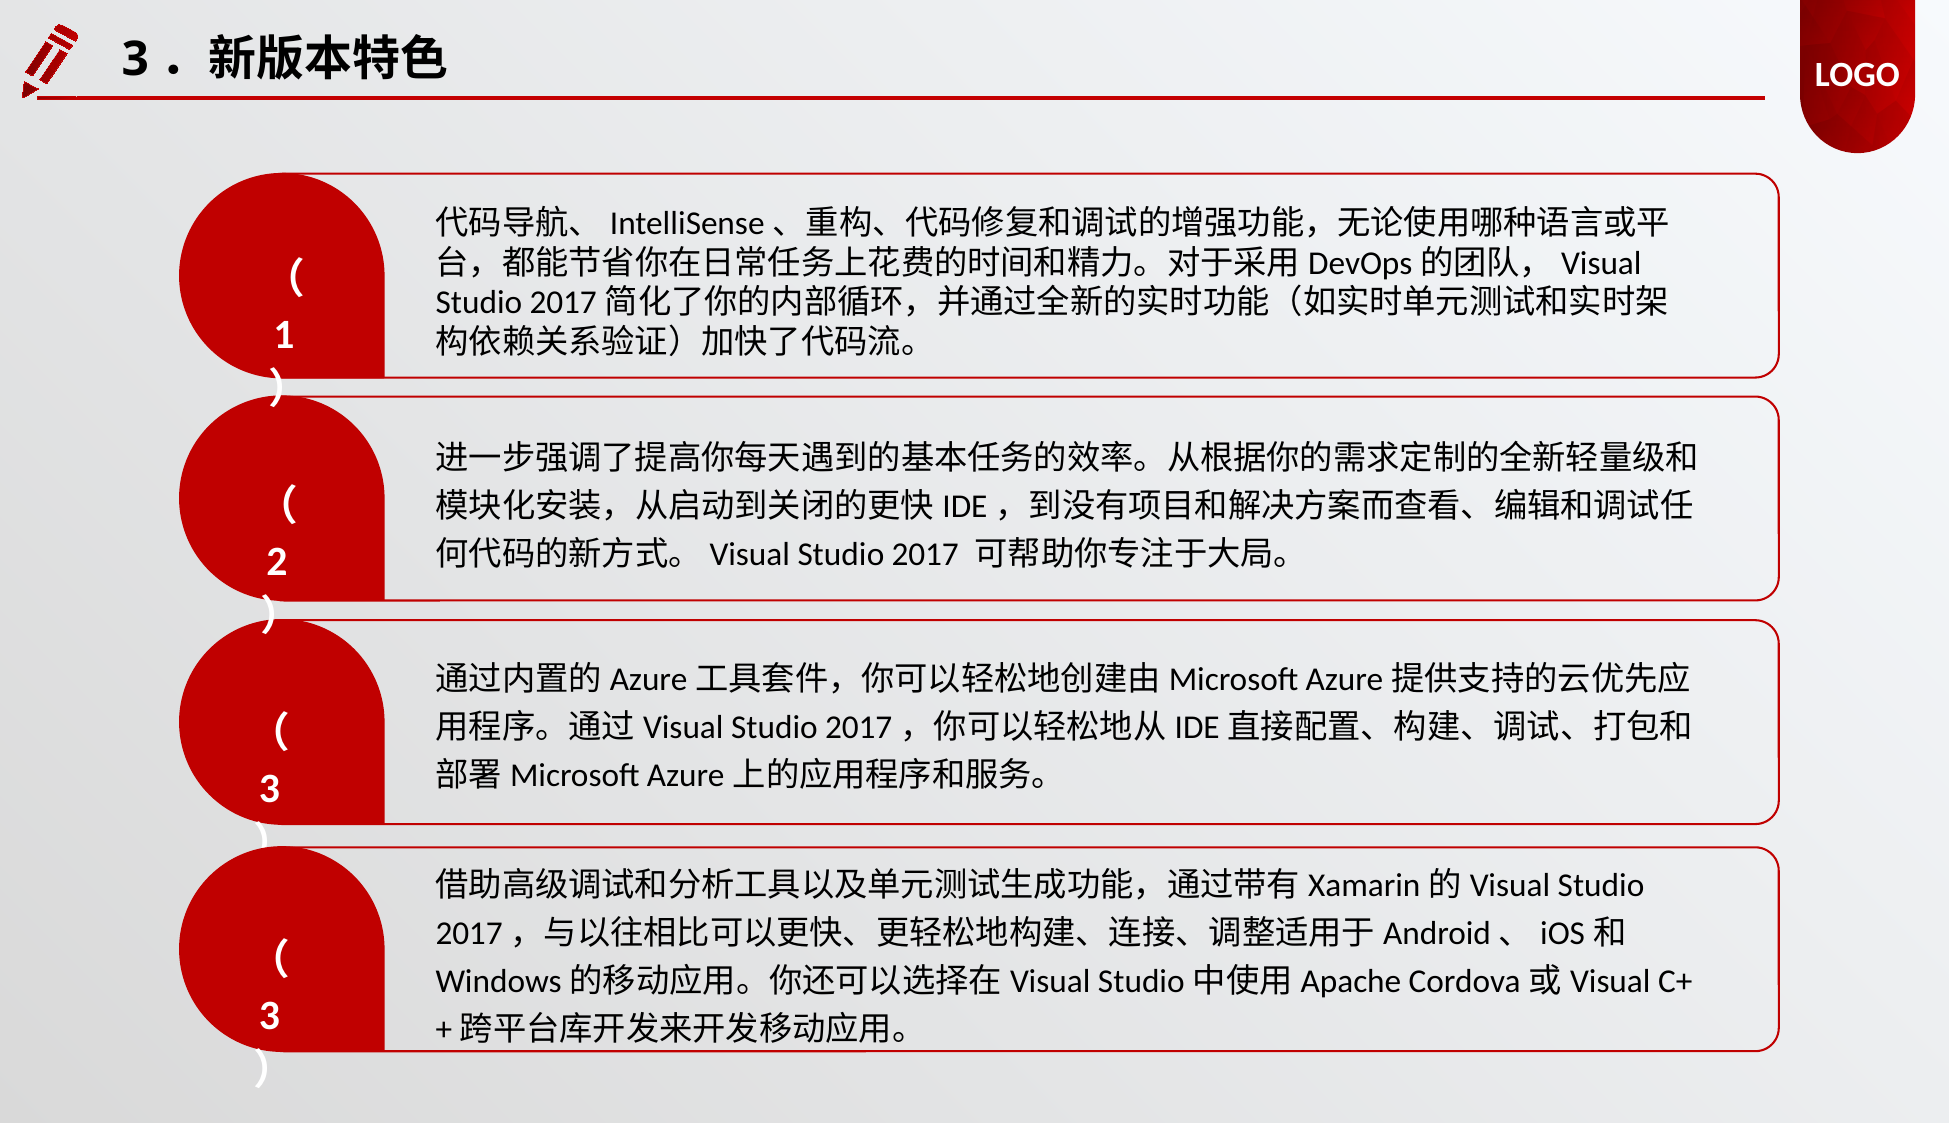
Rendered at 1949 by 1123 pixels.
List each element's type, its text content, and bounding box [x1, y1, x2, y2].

picture [26, 42, 52, 75]
picture [40, 50, 67, 83]
text_box [339, 396, 1779, 601]
text_box （1） [239, 239, 339, 420]
picture [22, 82, 37, 97]
text_box [332, 620, 1779, 825]
text_box [179, 173, 384, 378]
text_box （3） [225, 920, 325, 1100]
text_box （2） [232, 466, 332, 647]
picture [54, 24, 78, 41]
text_box 代码导航、IntelliSense、重构、代码修复和调试的增强功能，无论使用哪种语言或平台，都能节省你在日常任务上花费的时间和精力。对于采用DevOps的团队，Visual Studio 2017简化了你的内部循环，并通过全新的实时功能（如实时单元测试和实时架构依赖关系验证）加快了代码流。 [435, 200, 1698, 361]
text_box 通过内置的Azure工具套件，你可以轻松地创建由Microsoft Azure提供支持的云优先应用程序。通过Visual Studio 2017，你可以轻松地从IDE直接配置、构建、调试、打包和部署Microsoft Azure上的应用程序和服务。 [435, 649, 1698, 794]
picture [48, 33, 73, 49]
text_box （3） [225, 693, 325, 863]
text_box [179, 405, 384, 601]
text_box [297, 847, 1779, 1052]
text_box [179, 632, 384, 825]
picture [1800, 0, 1916, 154]
text_box 借助高级调试和分析工具以及单元测试生成功能，通过带有Xamarin的Visual Studio 2017，与以往相比可以更快、更轻松地构建、连接、调整适用于Android、iOS和Windows的移动应用。你还可以选择在Visual Studio中使用Apache Cordova或Visual C++跨平台库开发来开发移动应用。 [435, 855, 1711, 1048]
text_box 进一步强调了提高你每天遇到的基本任务的效率。从根据你的需求定制的全新轻量级和模块化安装，从启动到关闭的更快IDE，到没有项目和解决方案而查看、编辑和调试任何代码的新方式。Visual Studio 2017 可帮助你专注于大局。 [435, 428, 1711, 573]
text_box 3．新版本特色 [101, 17, 941, 95]
text_box [290, 173, 1779, 378]
text_box [179, 846, 384, 1052]
